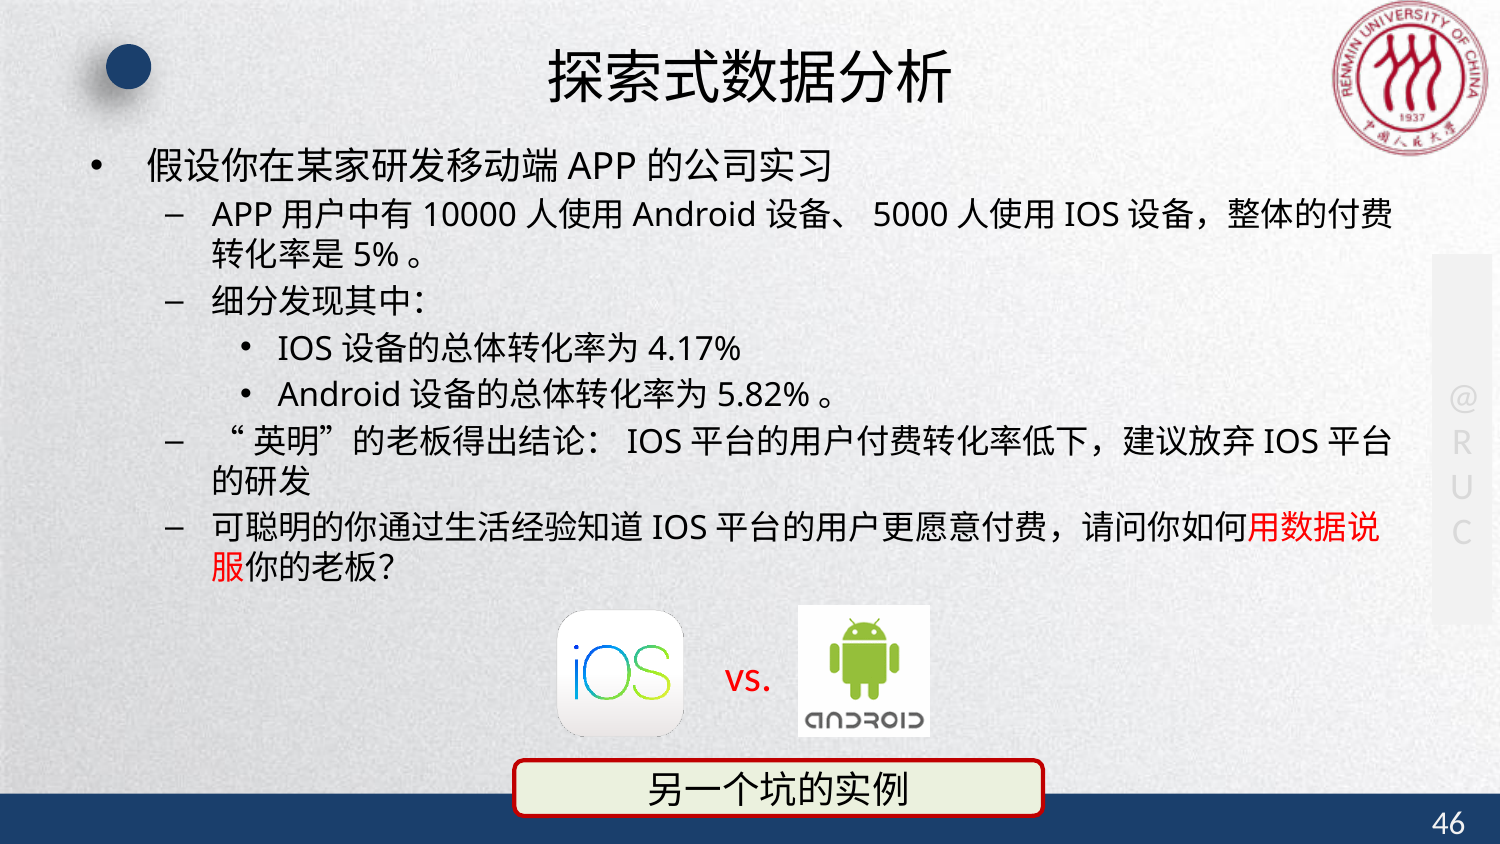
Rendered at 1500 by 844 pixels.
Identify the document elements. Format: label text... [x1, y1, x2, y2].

picture [0, 0, 1500, 793]
list 假设你在某家研发移动端APP的公司实习 APP用户中有10000人使用Android设备、5000人使用IOS设备，整体的付费转化率是5%。 细分发现其中： IOS设备的总体转化率为4.17% Android设备的总体转化率为5.82%。 “英明”的老板得出结论：IOS平台的用户付费转化率低下，建议放弃IOS平台的研发 可聪明的你通过生活经验知道IOS平台的用户更愿意付费，请问你如何用数据说服你的老板？ [75, 134, 1425, 781]
title 探索式数据分析 [75, 33, 1425, 116]
picture [556, 609, 684, 737]
text_box 另一个坑的实例 [512, 758, 1046, 819]
picture [798, 605, 930, 737]
text_box vs. [709, 640, 787, 708]
